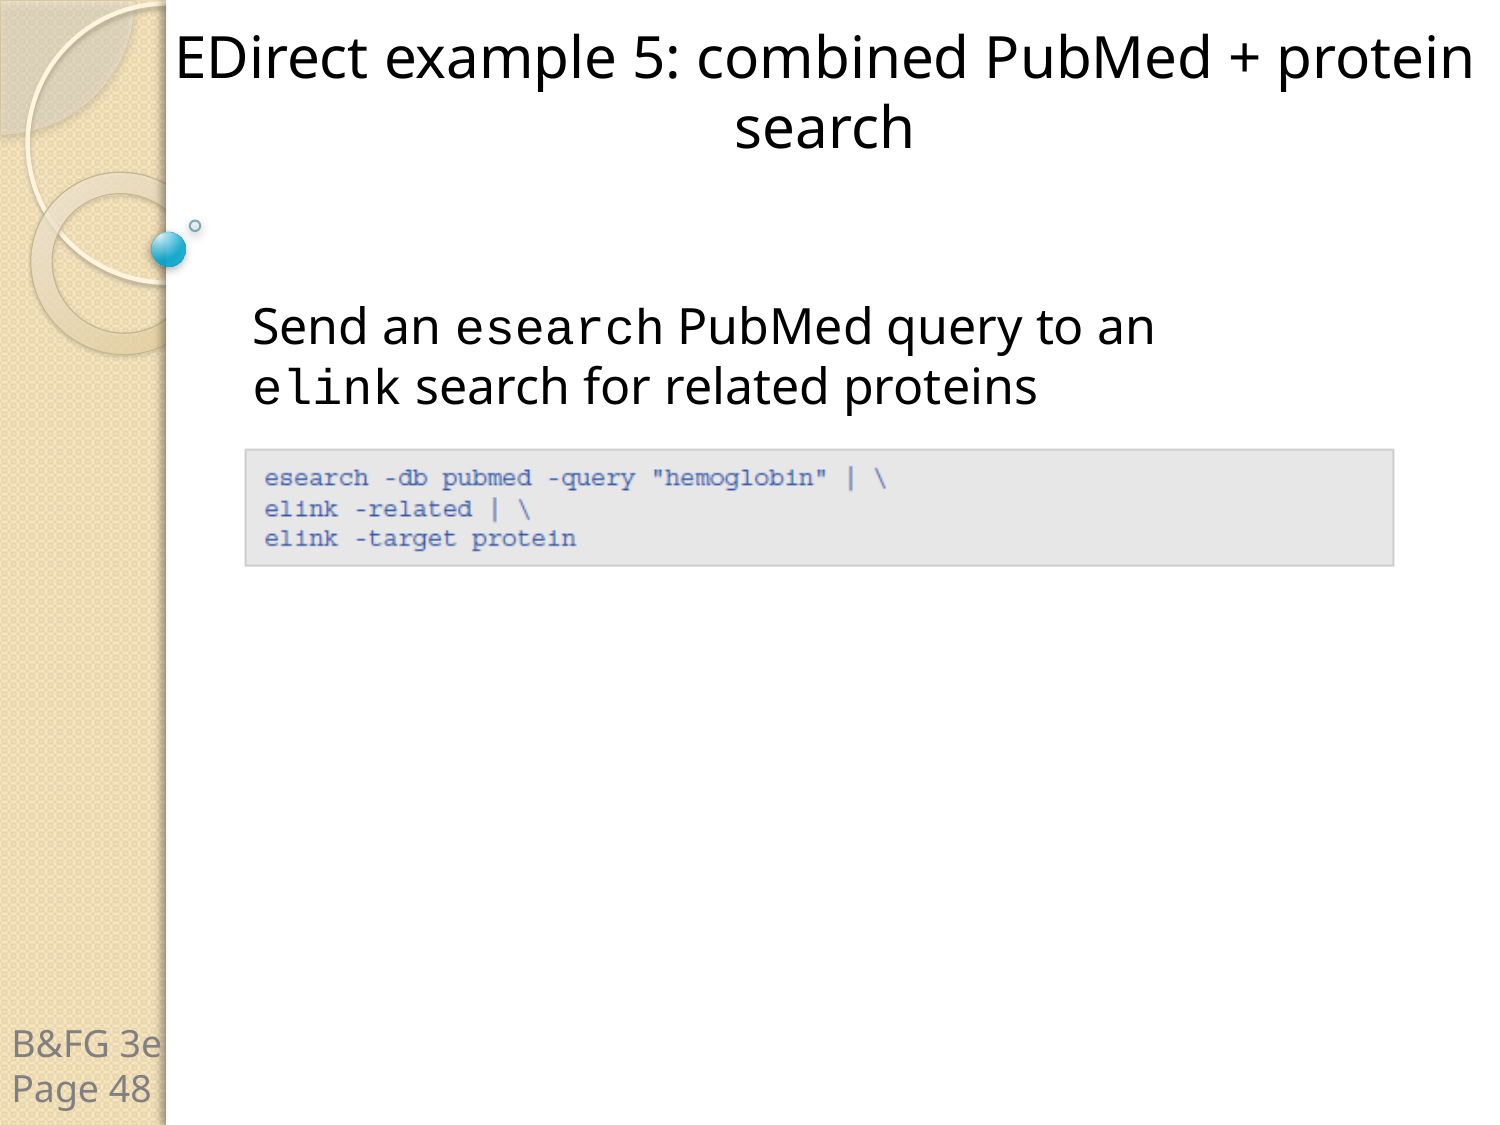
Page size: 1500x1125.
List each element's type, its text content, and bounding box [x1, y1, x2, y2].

picture [238, 437, 1408, 576]
text_box B&FG 3e Page 48 [0, 1012, 178, 1118]
text_box EDirect example 5: combined PubMed + protein search [149, 12, 1500, 168]
text_box Send an esearch PubMed query to an elink search for related proteins [237, 286, 1250, 422]
